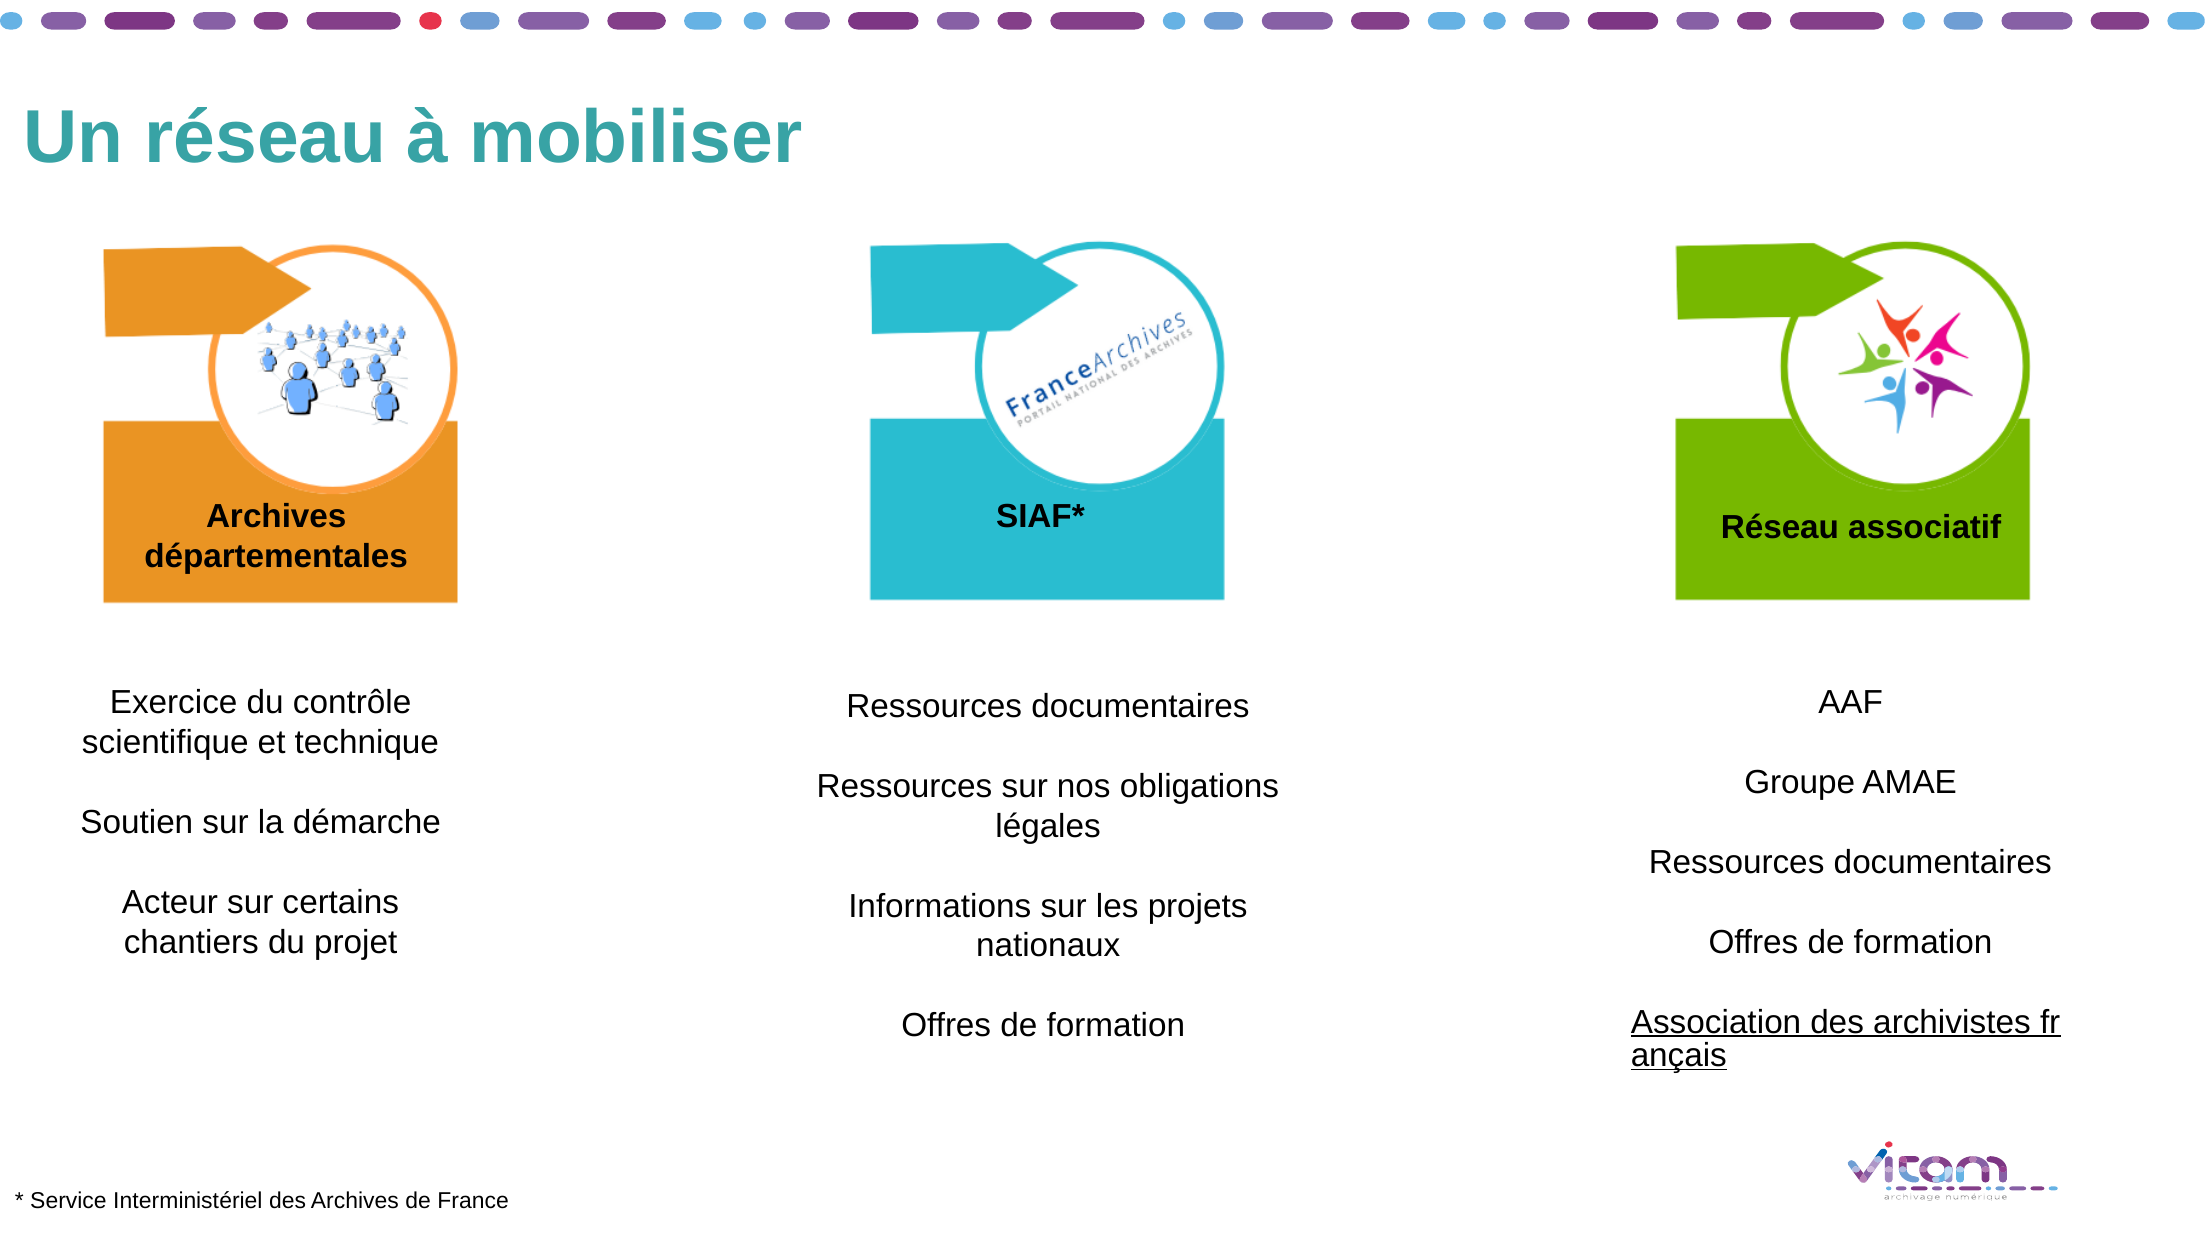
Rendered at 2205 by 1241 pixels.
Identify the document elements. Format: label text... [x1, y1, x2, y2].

picture [70, 179, 487, 633]
text_box Ressources documentaires Ressources sur nos obligations légales Informations sur les projets nationaux Offres de formation [786, 676, 1310, 1091]
text_box * Service Interministériel des Archives de France [0, 1178, 704, 1221]
text_box AAF Groupe AMAE Ressources documentaires Offres de formation Association des archivistes français [1616, 673, 2086, 1207]
text_box Exercice du contrôle scientifique et technique Soutien sur la démarche Acteur sur certains chantiers du projet [53, 673, 469, 968]
text_box Un réseau à mobiliser [23, 61, 1066, 179]
picture [834, 179, 1250, 633]
picture [1637, 179, 2054, 633]
